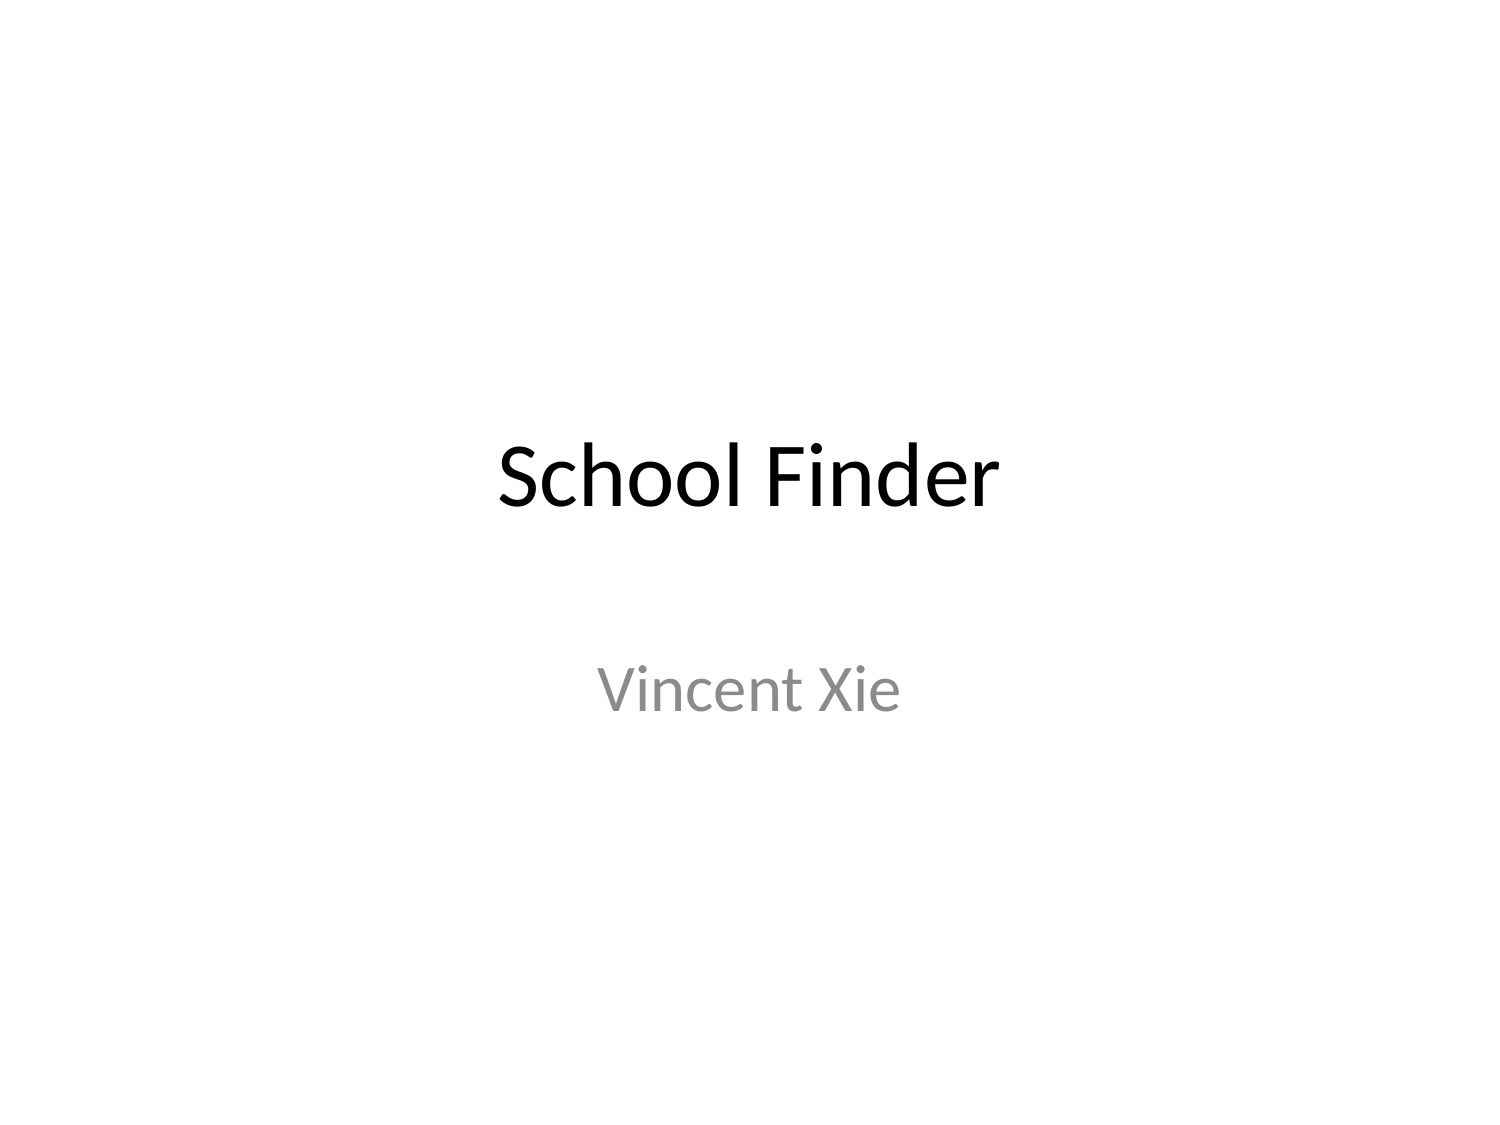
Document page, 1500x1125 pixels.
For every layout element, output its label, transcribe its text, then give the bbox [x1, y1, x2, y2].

subtitle Vincent Xie [225, 637, 1275, 925]
title School Finder [112, 349, 1388, 591]
